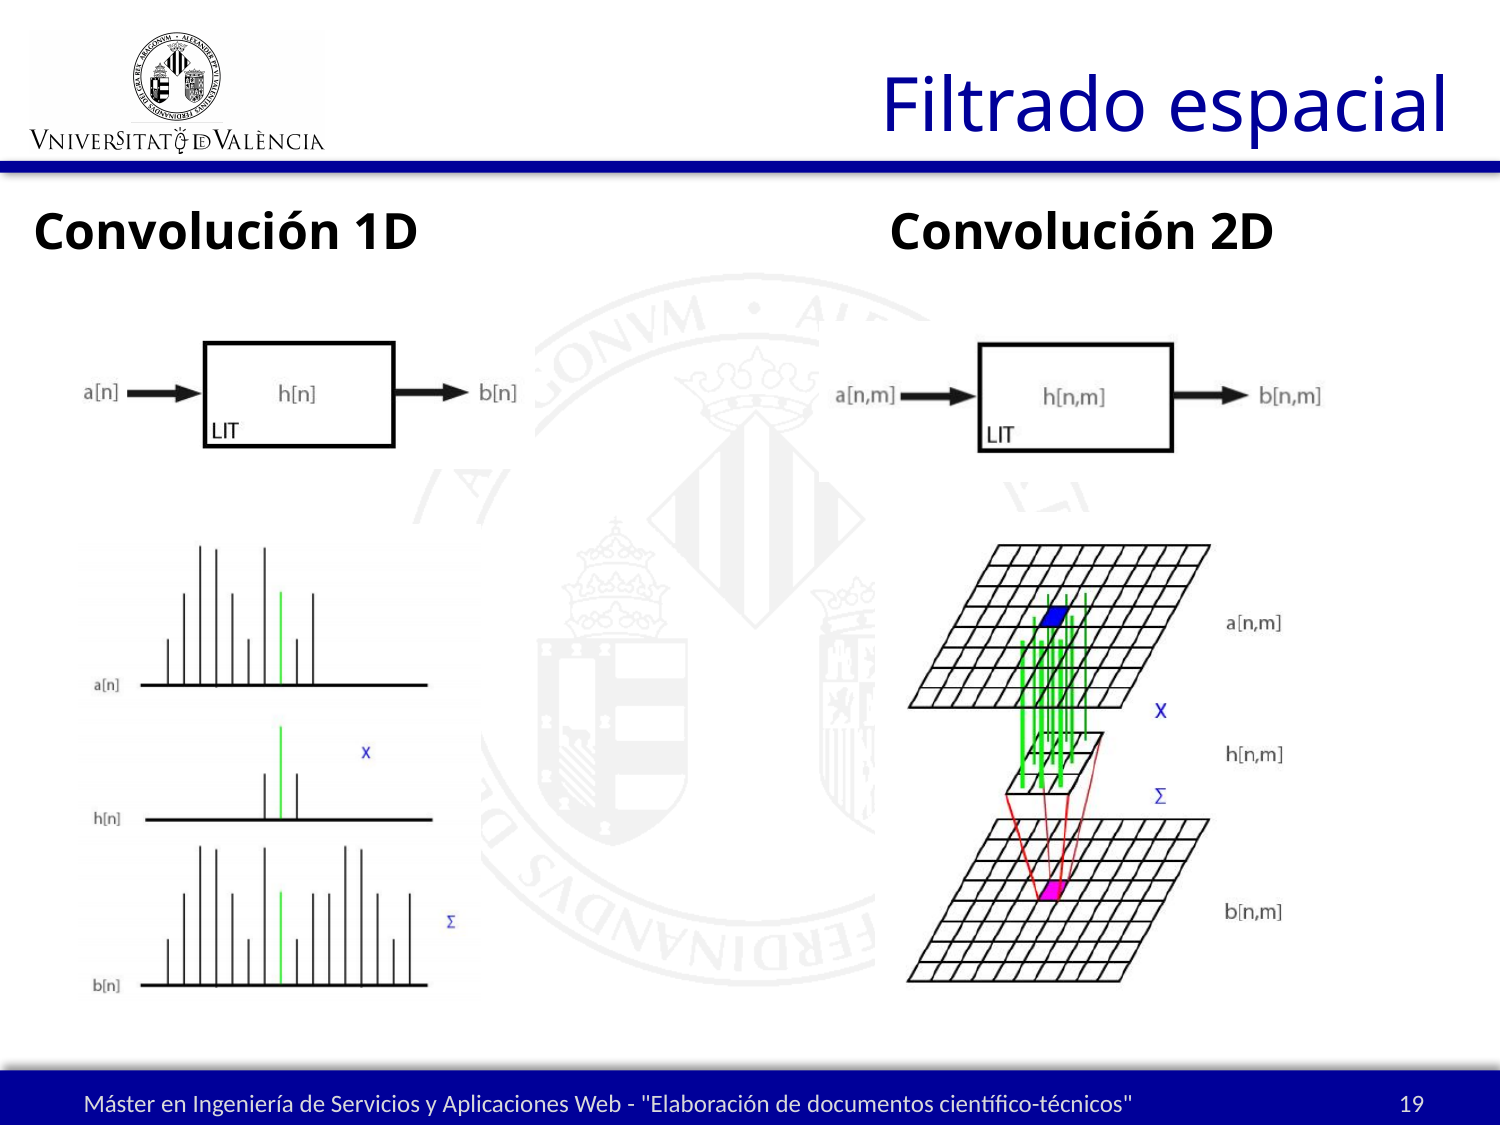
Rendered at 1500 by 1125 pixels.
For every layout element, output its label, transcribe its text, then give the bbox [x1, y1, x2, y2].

picture [70, 255, 1354, 1017]
picture [29, 30, 325, 154]
title Filtrado espacial [360, 16, 1466, 154]
slide_number 19 [1364, 1070, 1440, 1125]
footer Máster en Ingeniería de Servicios y Aplicaciones Web - "Elaboración de documentos científico-técnicos" [68, 1070, 1353, 1125]
text_box Convolución 1D [18, 192, 482, 268]
text_box Convolución 2D [874, 192, 1338, 268]
